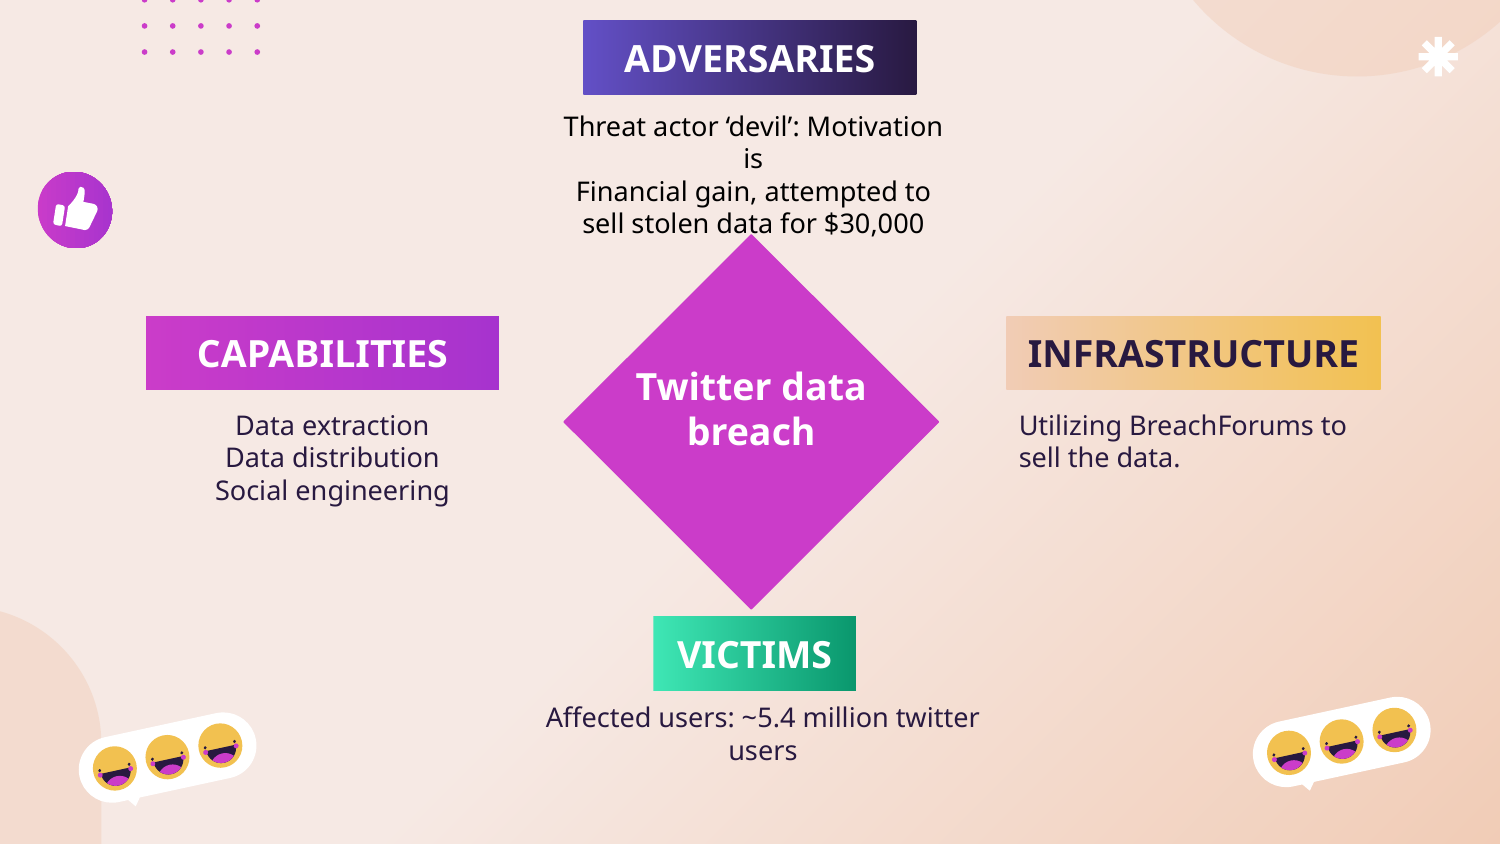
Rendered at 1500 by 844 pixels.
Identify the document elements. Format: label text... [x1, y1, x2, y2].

text_box [638, 240, 865, 348]
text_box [75, 712, 260, 807]
text_box CAPABILITIES [146, 316, 499, 390]
text_box [885, 368, 939, 476]
subtitle Threat actor ‘devil’: Motivation is Financial gain, attempted to sell stolen data for $30,000 [548, 94, 959, 240]
text_box VICTIMS [653, 616, 856, 691]
subtitle Utilizing BreachForums to sell the data. [1003, 393, 1381, 609]
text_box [1249, 696, 1434, 791]
text_box ADVERSARIES [583, 20, 917, 94]
subtitle Data extraction Data distribution Social engineering [165, 393, 499, 510]
subtitle Affected users: ~5.4 million twitter users [505, 685, 1021, 802]
text_box Twitter data breach [618, 348, 885, 508]
text_box INFRASTRUCTURE [1006, 316, 1381, 390]
text_box [564, 368, 618, 476]
text_box [650, 508, 853, 609]
